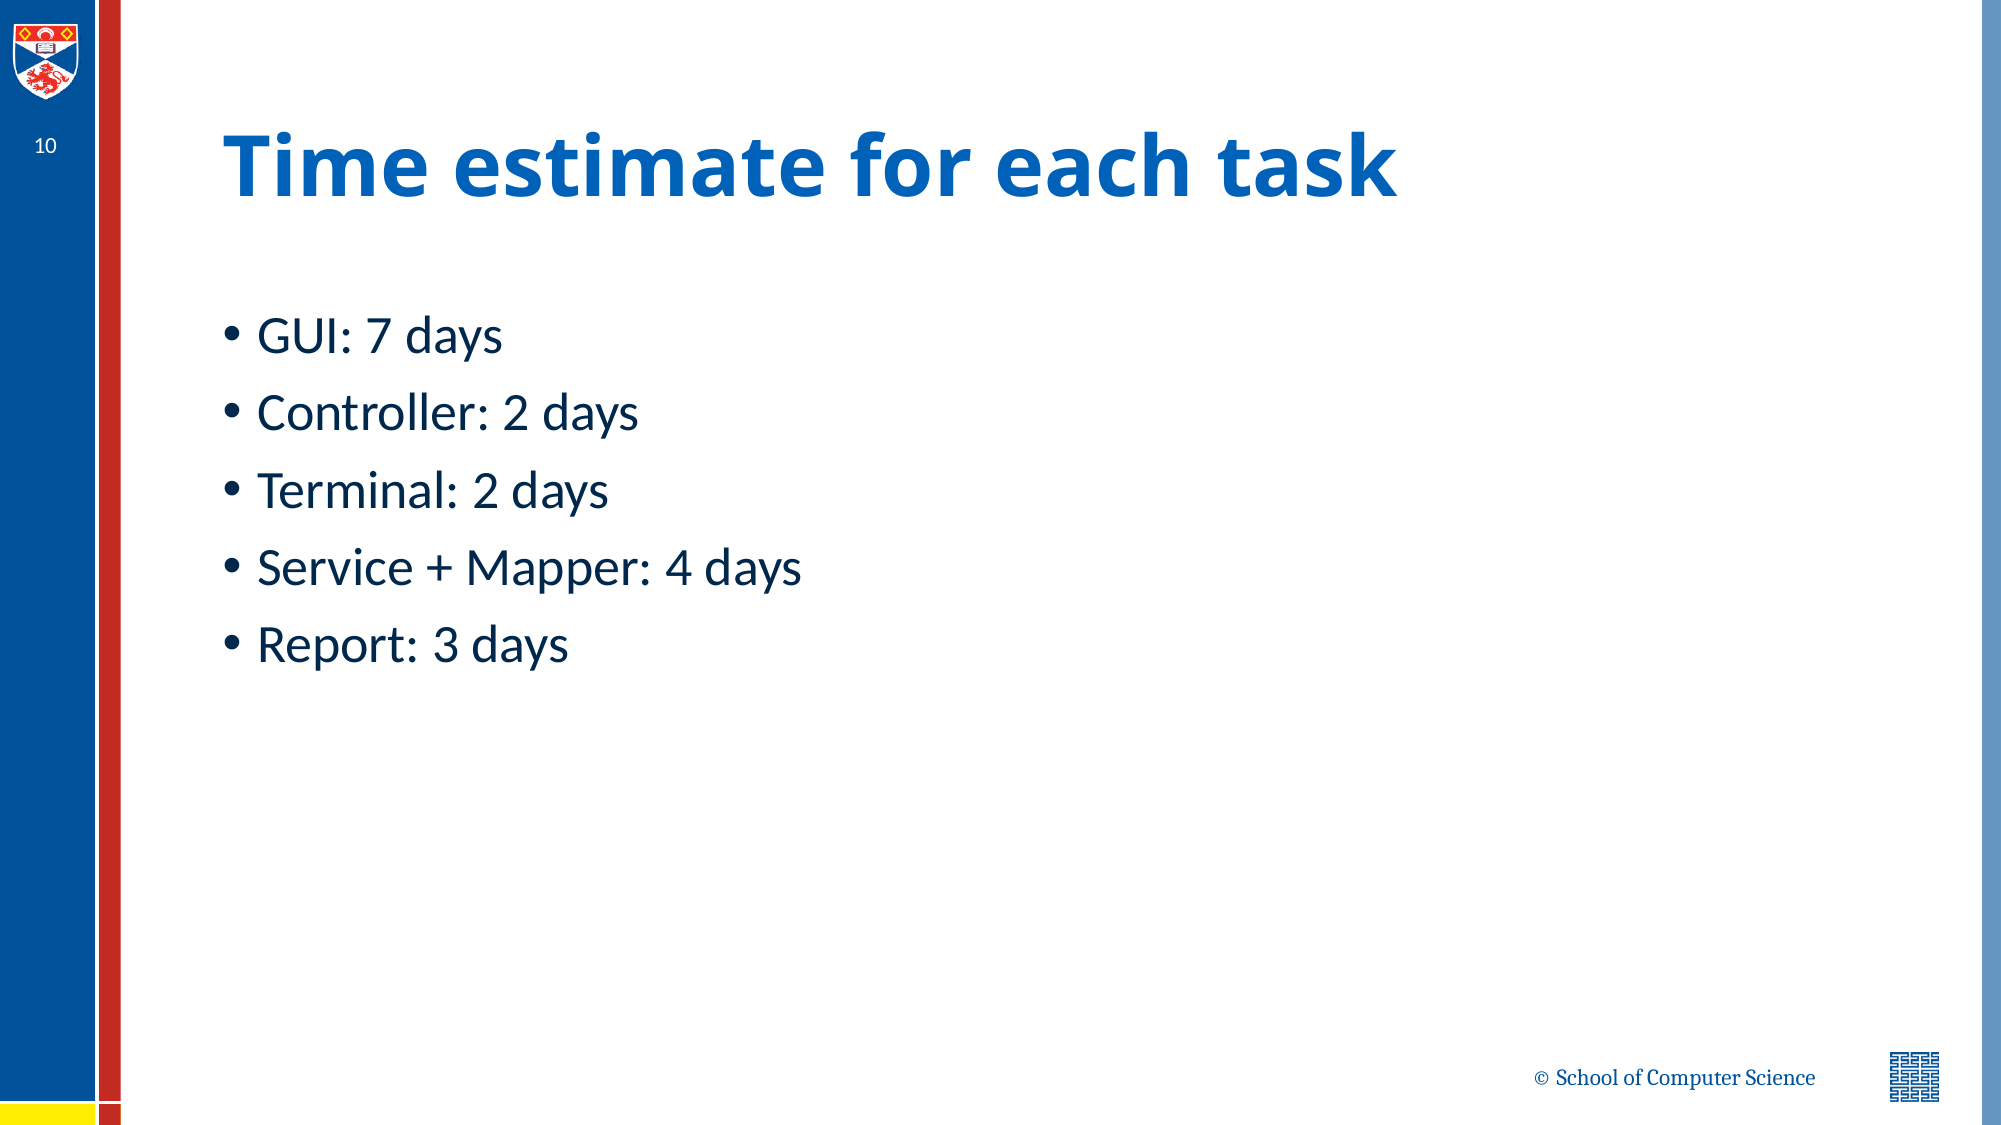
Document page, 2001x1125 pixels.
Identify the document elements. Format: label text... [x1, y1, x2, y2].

title Time estimate for each task [207, 59, 1863, 278]
picture [0, 0, 126, 170]
list GUI: 7 days Controller: 2 days Terminal: 2 days Service + Mapper: 4 days Report: 3 days [207, 299, 1863, 1014]
picture [1890, 1052, 1939, 1102]
slide_number 10 [0, 114, 91, 175]
